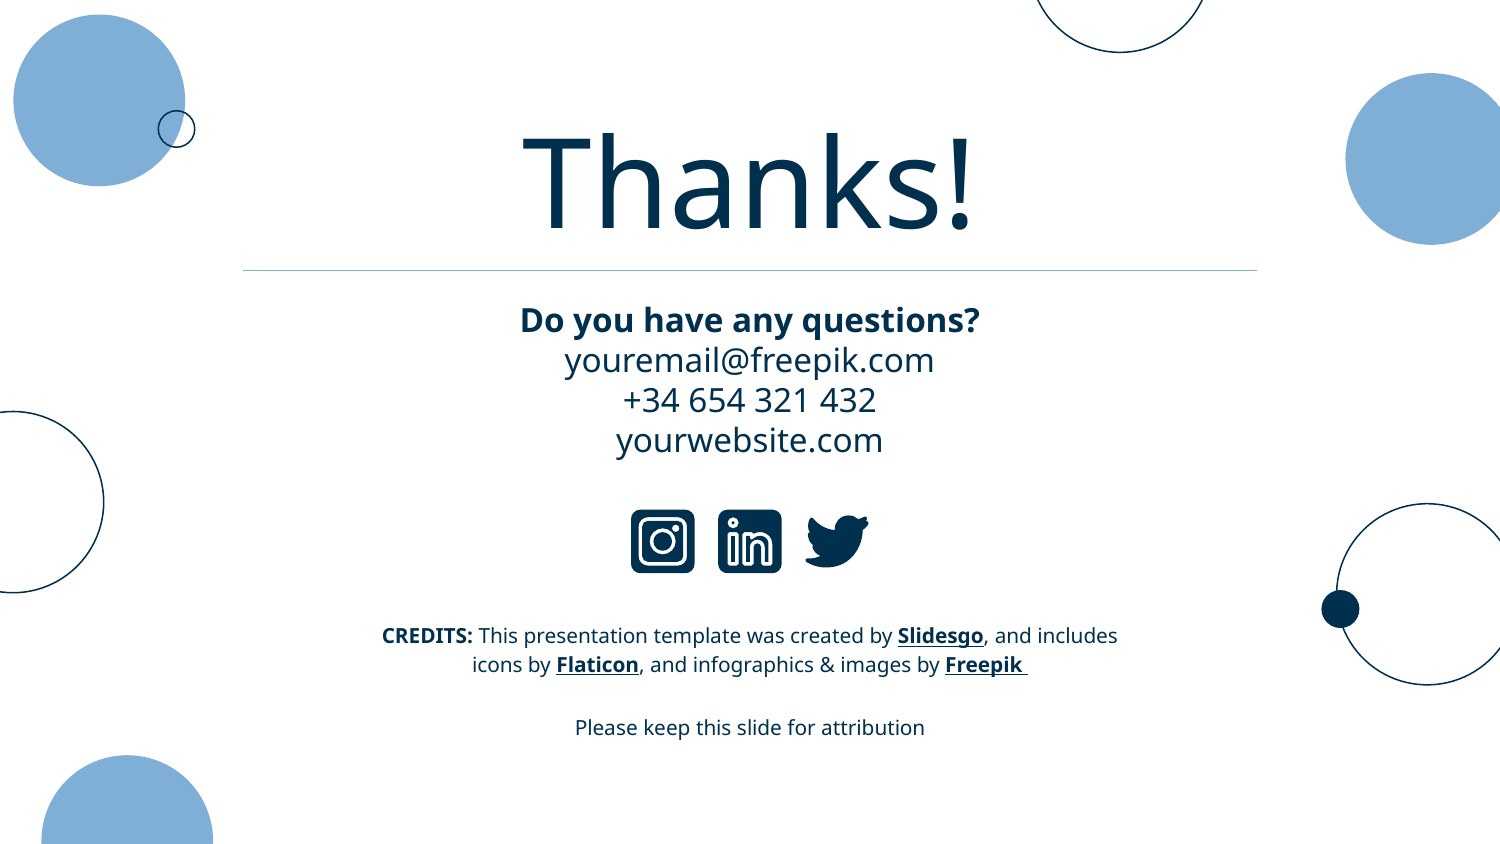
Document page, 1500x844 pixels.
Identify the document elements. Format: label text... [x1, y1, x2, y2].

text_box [630, 509, 695, 574]
text_box Please keep this slide for attribution [409, 699, 1091, 756]
title Thanks! [385, 88, 1115, 269]
text_box [805, 515, 869, 568]
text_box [717, 509, 782, 574]
subtitle Do you have any questions? youremail@freepik.com +34 654 321 432 yourwebsite.com [385, 282, 1115, 475]
